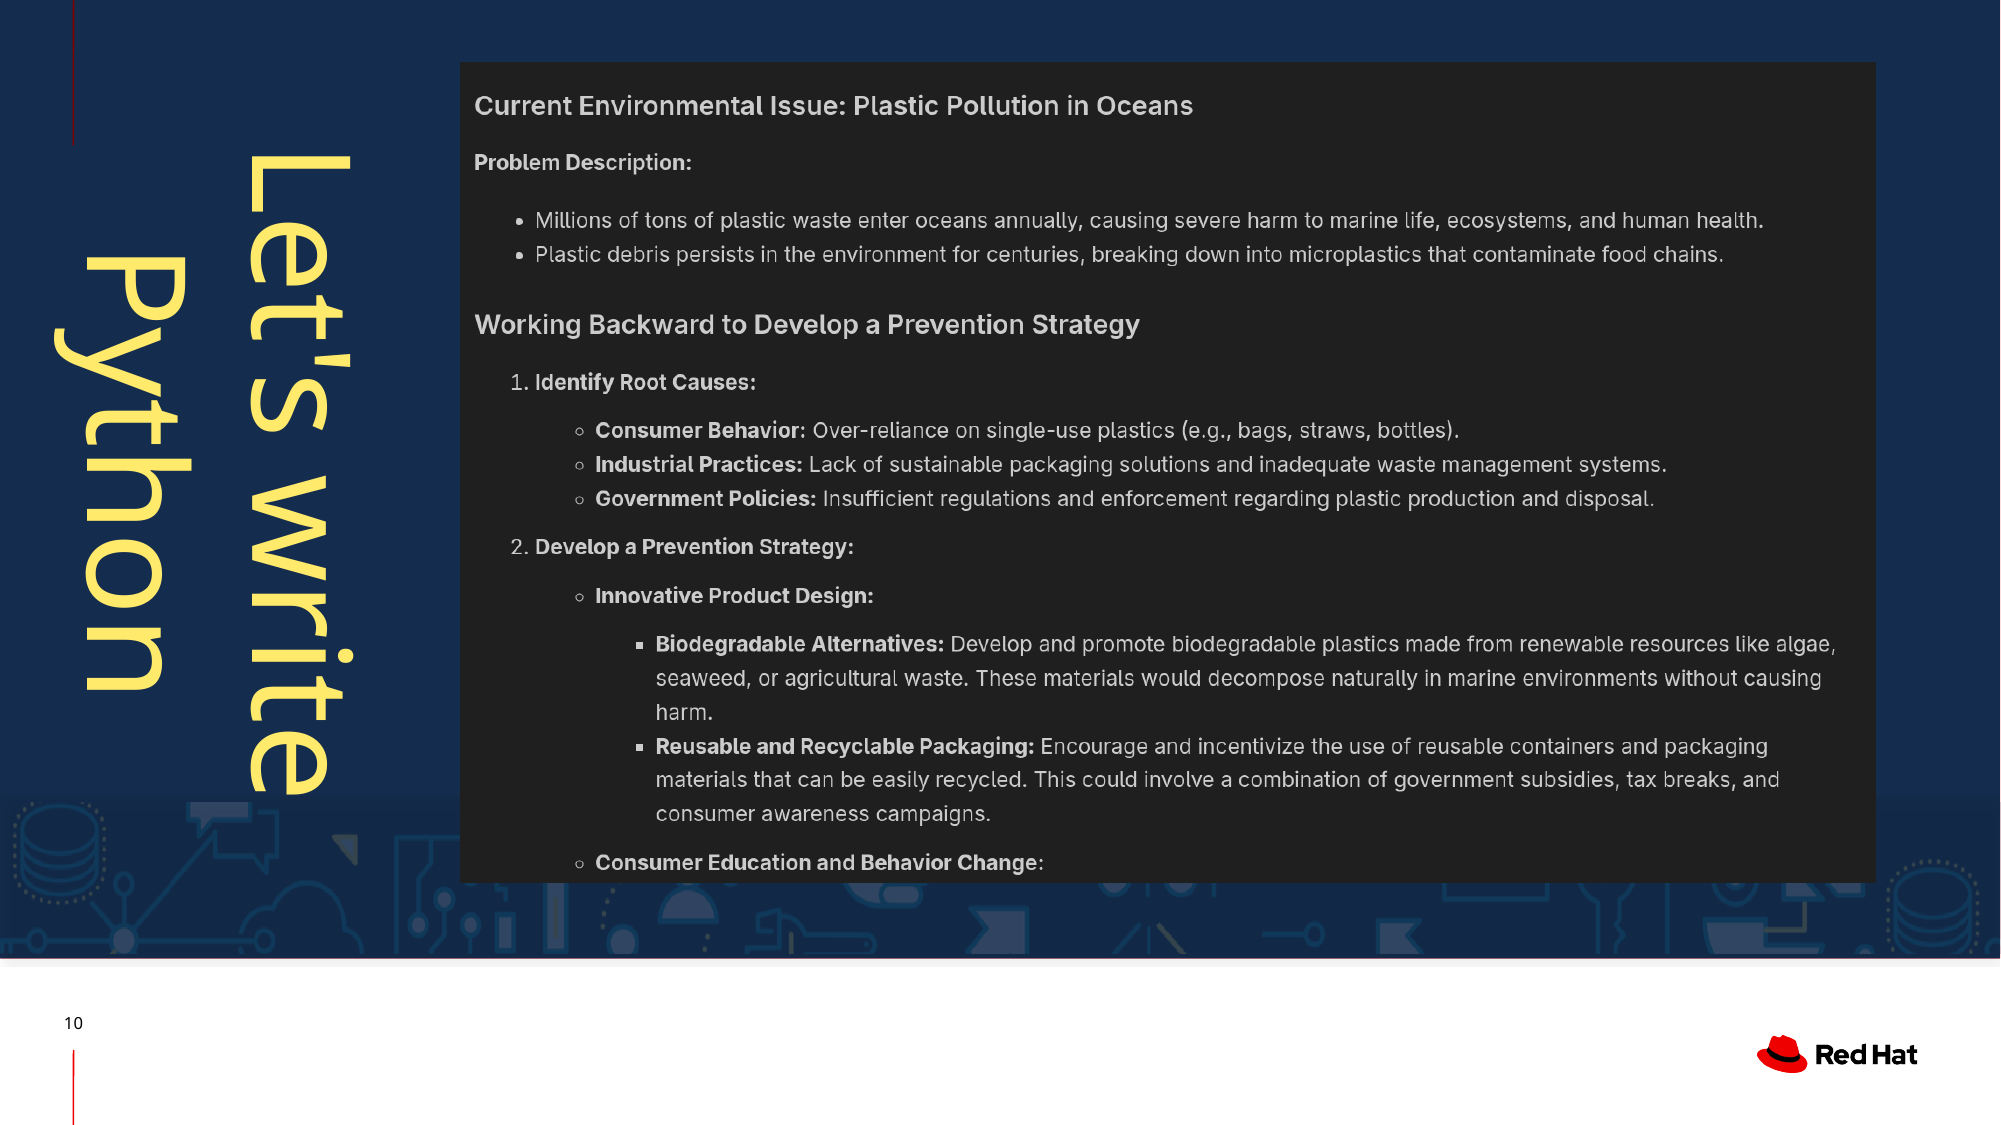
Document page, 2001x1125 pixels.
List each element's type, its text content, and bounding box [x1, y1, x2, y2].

slide_number <number> [13, 1012, 134, 1036]
title Let's write Python [86, 34, 390, 796]
picture [0, 0, 2001, 1125]
